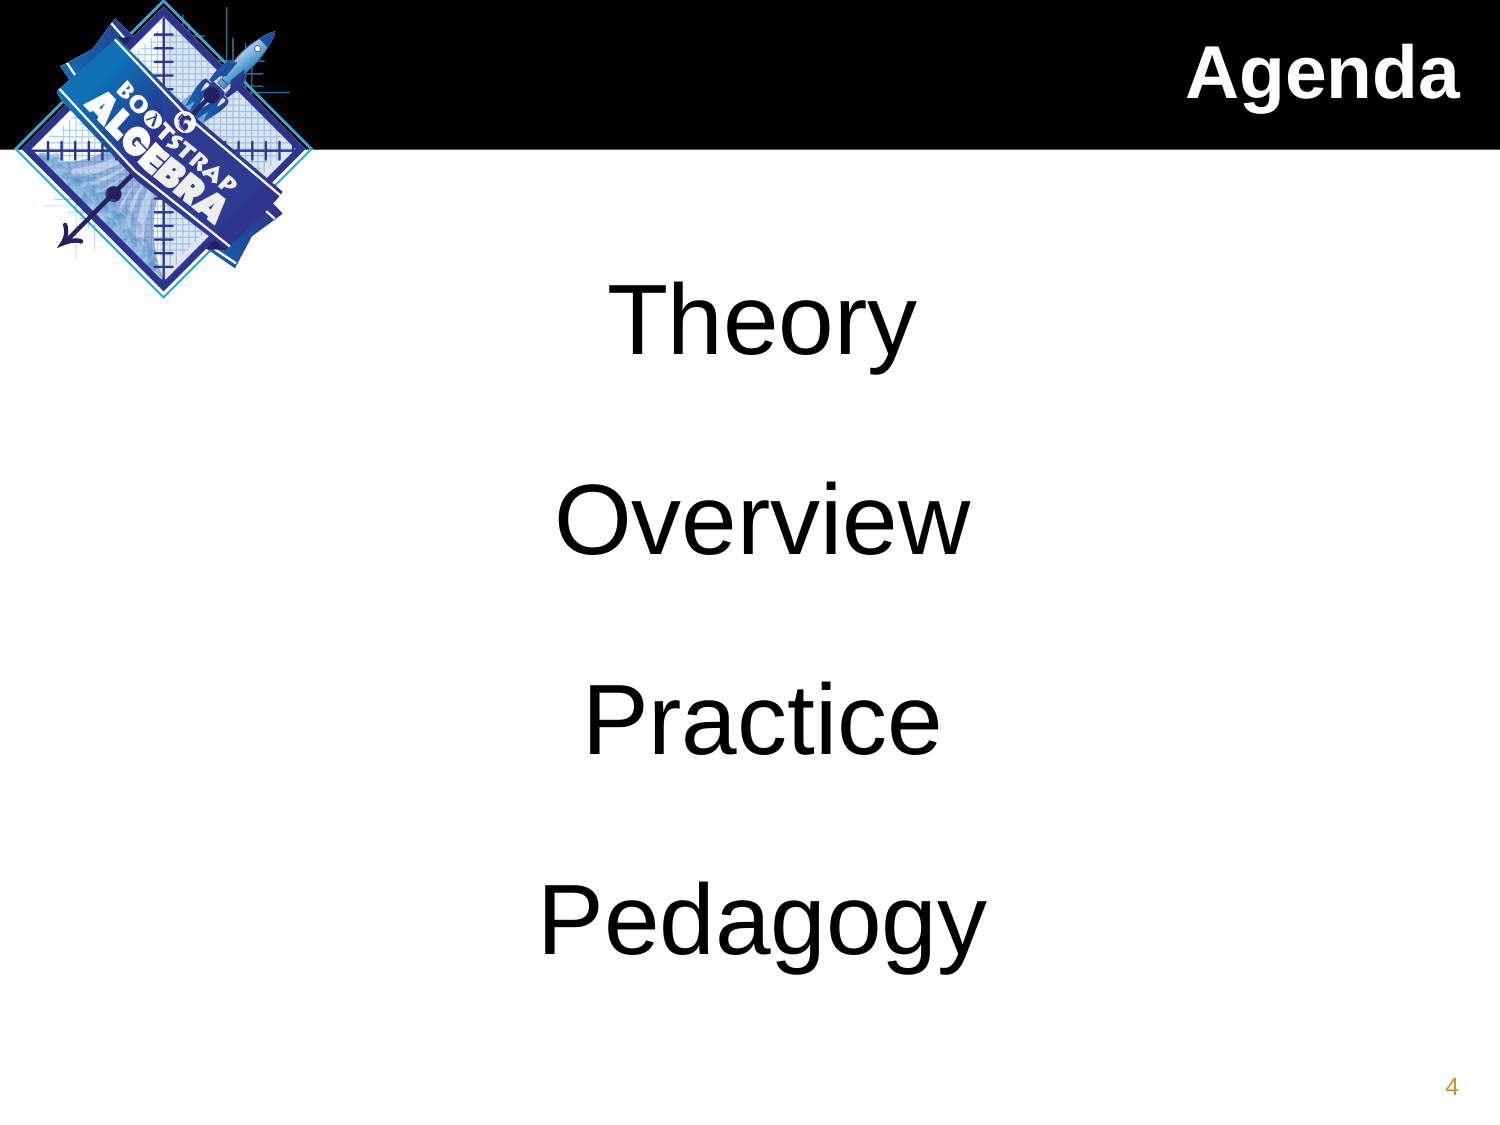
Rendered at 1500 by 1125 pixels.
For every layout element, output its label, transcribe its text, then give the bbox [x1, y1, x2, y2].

title Agenda [50, 0, 1475, 138]
picture [14, 0, 313, 299]
slide_number 4 [1350, 1062, 1475, 1104]
list Theory Overview Practice Pedagogy [50, 187, 1475, 930]
